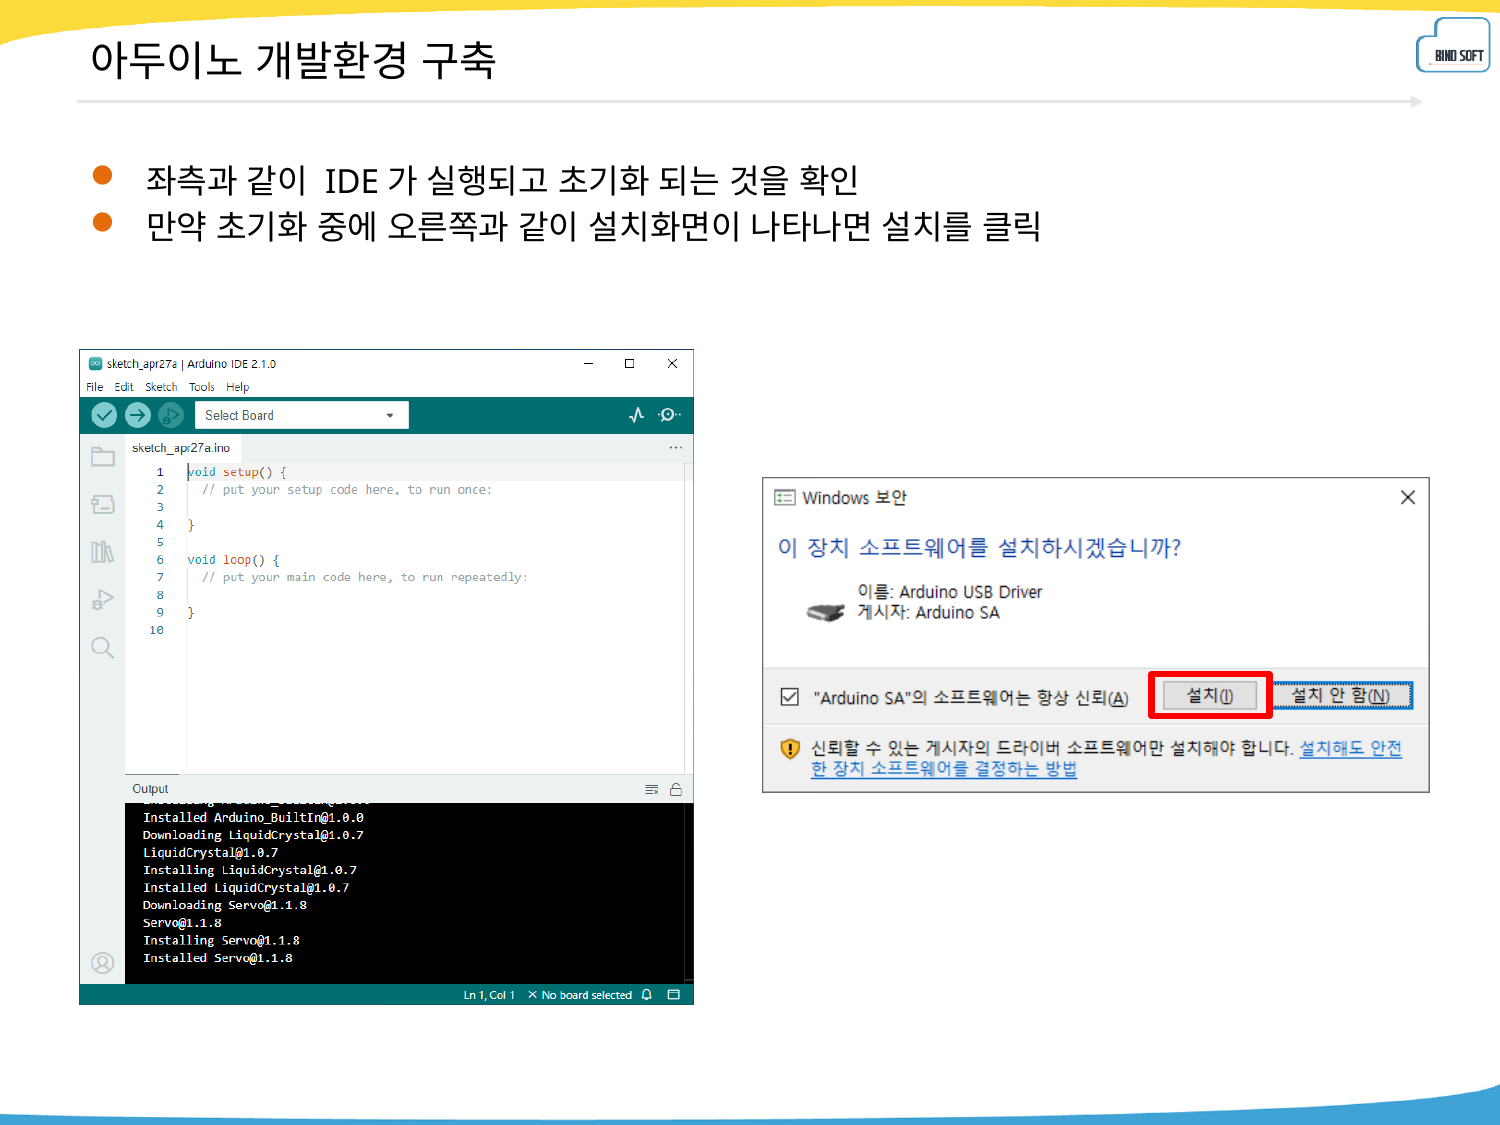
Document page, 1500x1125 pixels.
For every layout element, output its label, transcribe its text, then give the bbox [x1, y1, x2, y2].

picture [78, 349, 694, 1005]
list 좌측과 같이 IDE가 실행되고 초기화 되는 것을 확인 만약 초기화 중에 오른쪽과 같이 설치화면이 나타나면 설치를 클릭 [75, 152, 1425, 1055]
title 아두이노 개발환경 구축 [75, 11, 1425, 108]
picture [0, 1084, 1500, 1125]
picture [761, 477, 1430, 794]
picture [0, 0, 1500, 74]
